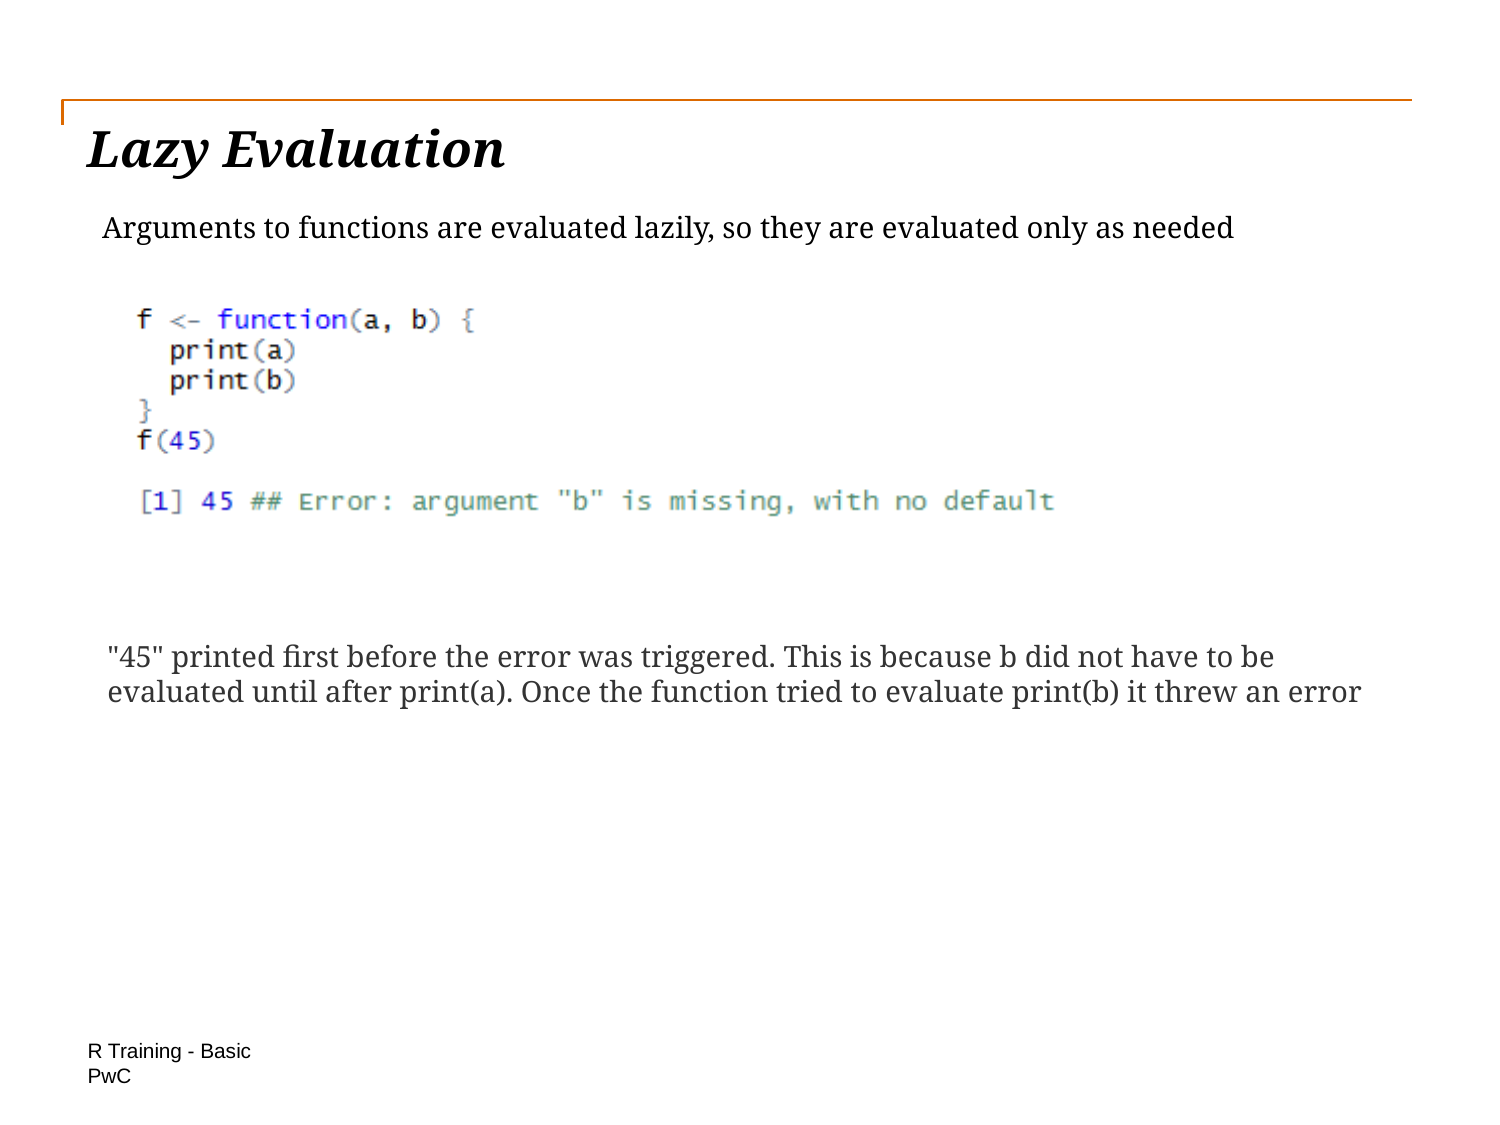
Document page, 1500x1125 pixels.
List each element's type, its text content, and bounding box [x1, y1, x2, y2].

footer R Training - Basic [87, 1037, 950, 1063]
text_box "45" printed first before the error was triggered. This is because b did not have to be evaluated until after print(a). Once the function tried to evaluate print(b) it threw an error [92, 631, 1413, 716]
picture [135, 292, 1080, 540]
title Lazy Evaluation [87, 117, 1413, 176]
text_box Arguments to functions are evaluated lazily, so they are evaluated only as needed [87, 202, 1346, 253]
